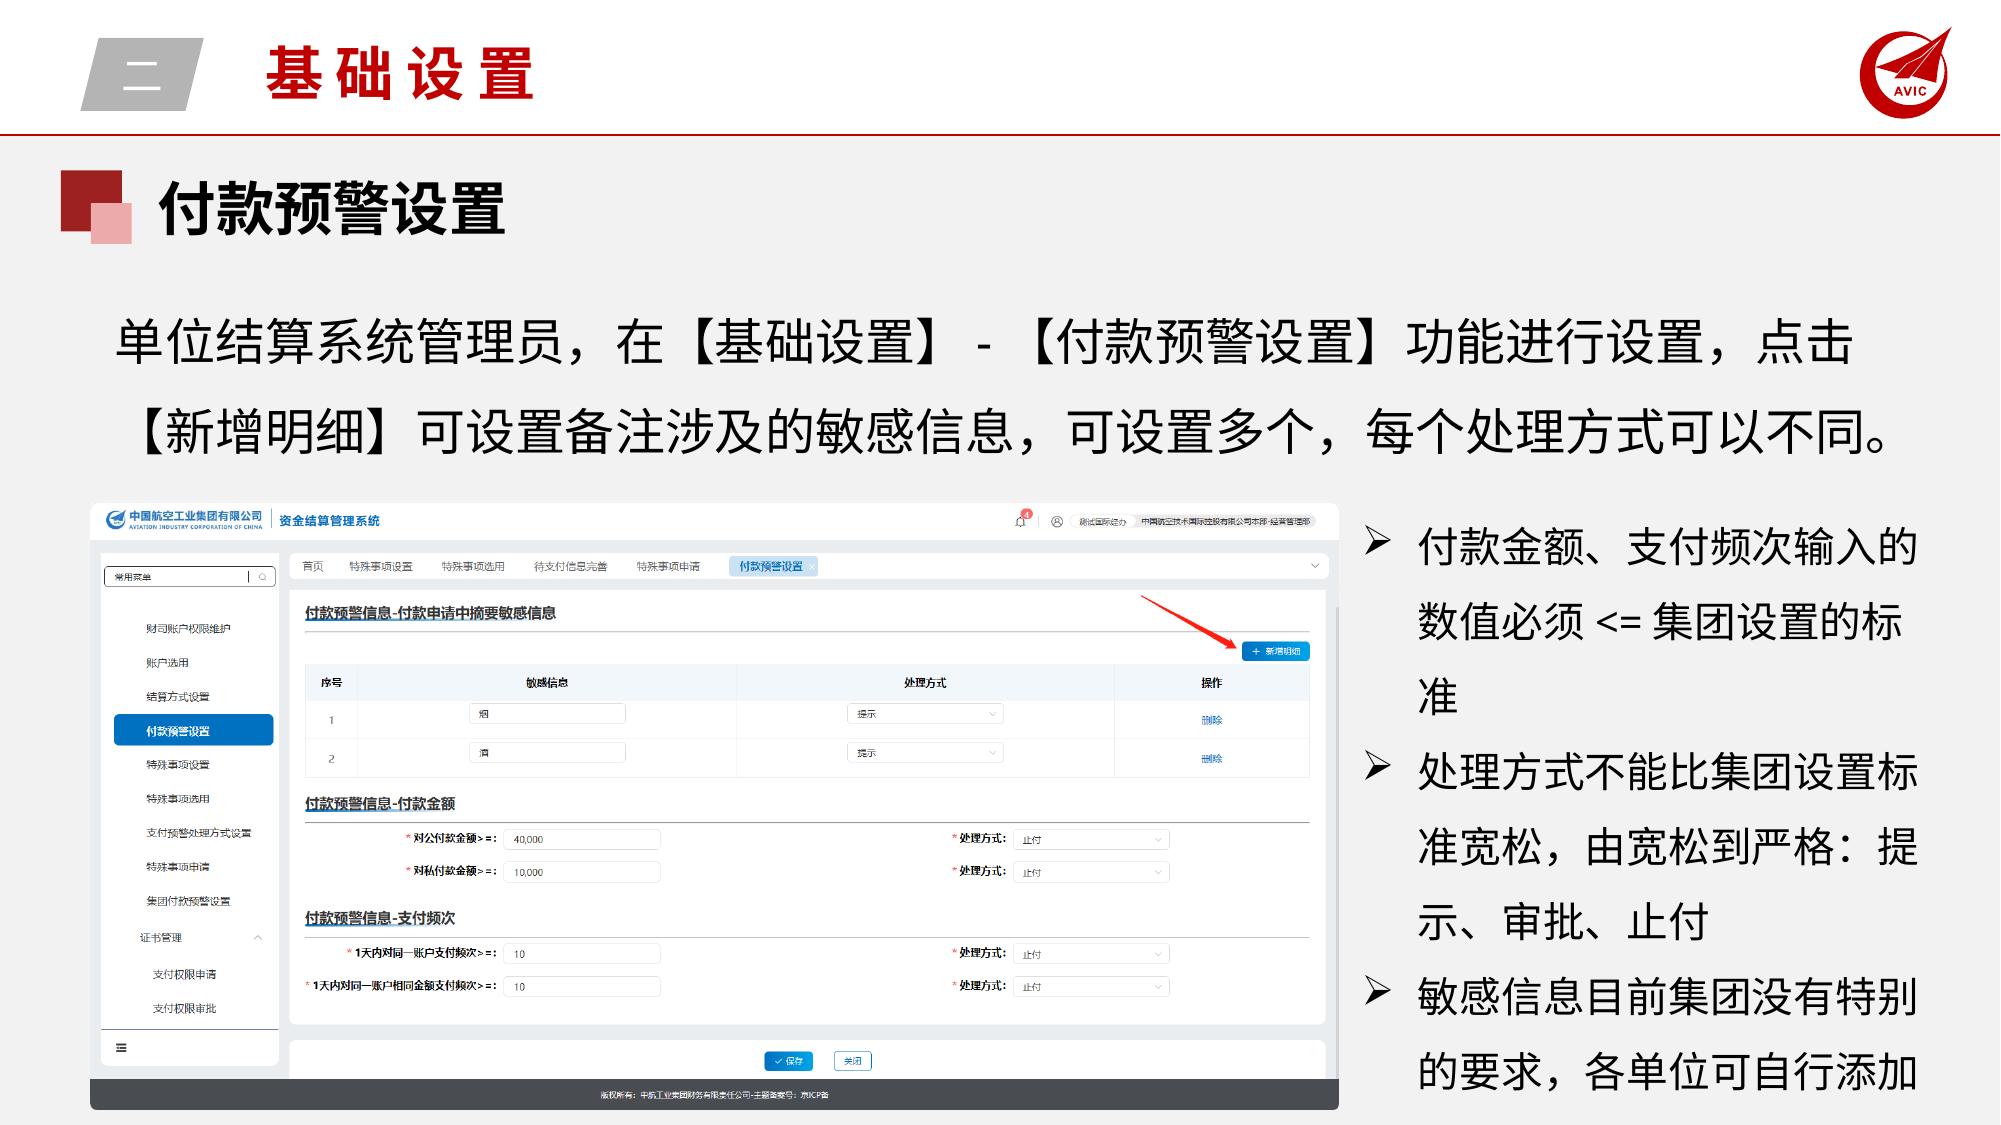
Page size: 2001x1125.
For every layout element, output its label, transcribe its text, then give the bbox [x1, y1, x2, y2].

text_box 付款金额、支付频次输入的数值必须<=集团设置的标准 处理方式不能比集团设置标准宽松，由宽松到严格：提示、审批、止付 敏感信息目前集团没有特别的要求，各单位可自行添加 [1346, 488, 1941, 1103]
text_box 单位结算系统管理员，在【基础设置】-【付款预警设置】功能进行设置，点击【新增明细】可设置备注涉及的敏感信息，可设置多个，每个处理方式可以不同。 [100, 272, 1910, 468]
text_box 二 [79, 36, 206, 112]
text_box 付款预警设置 [143, 164, 843, 250]
text_box 基础设置 [250, 37, 1515, 116]
text_box [60, 169, 123, 232]
text_box [90, 202, 133, 245]
picture [90, 503, 1339, 1110]
